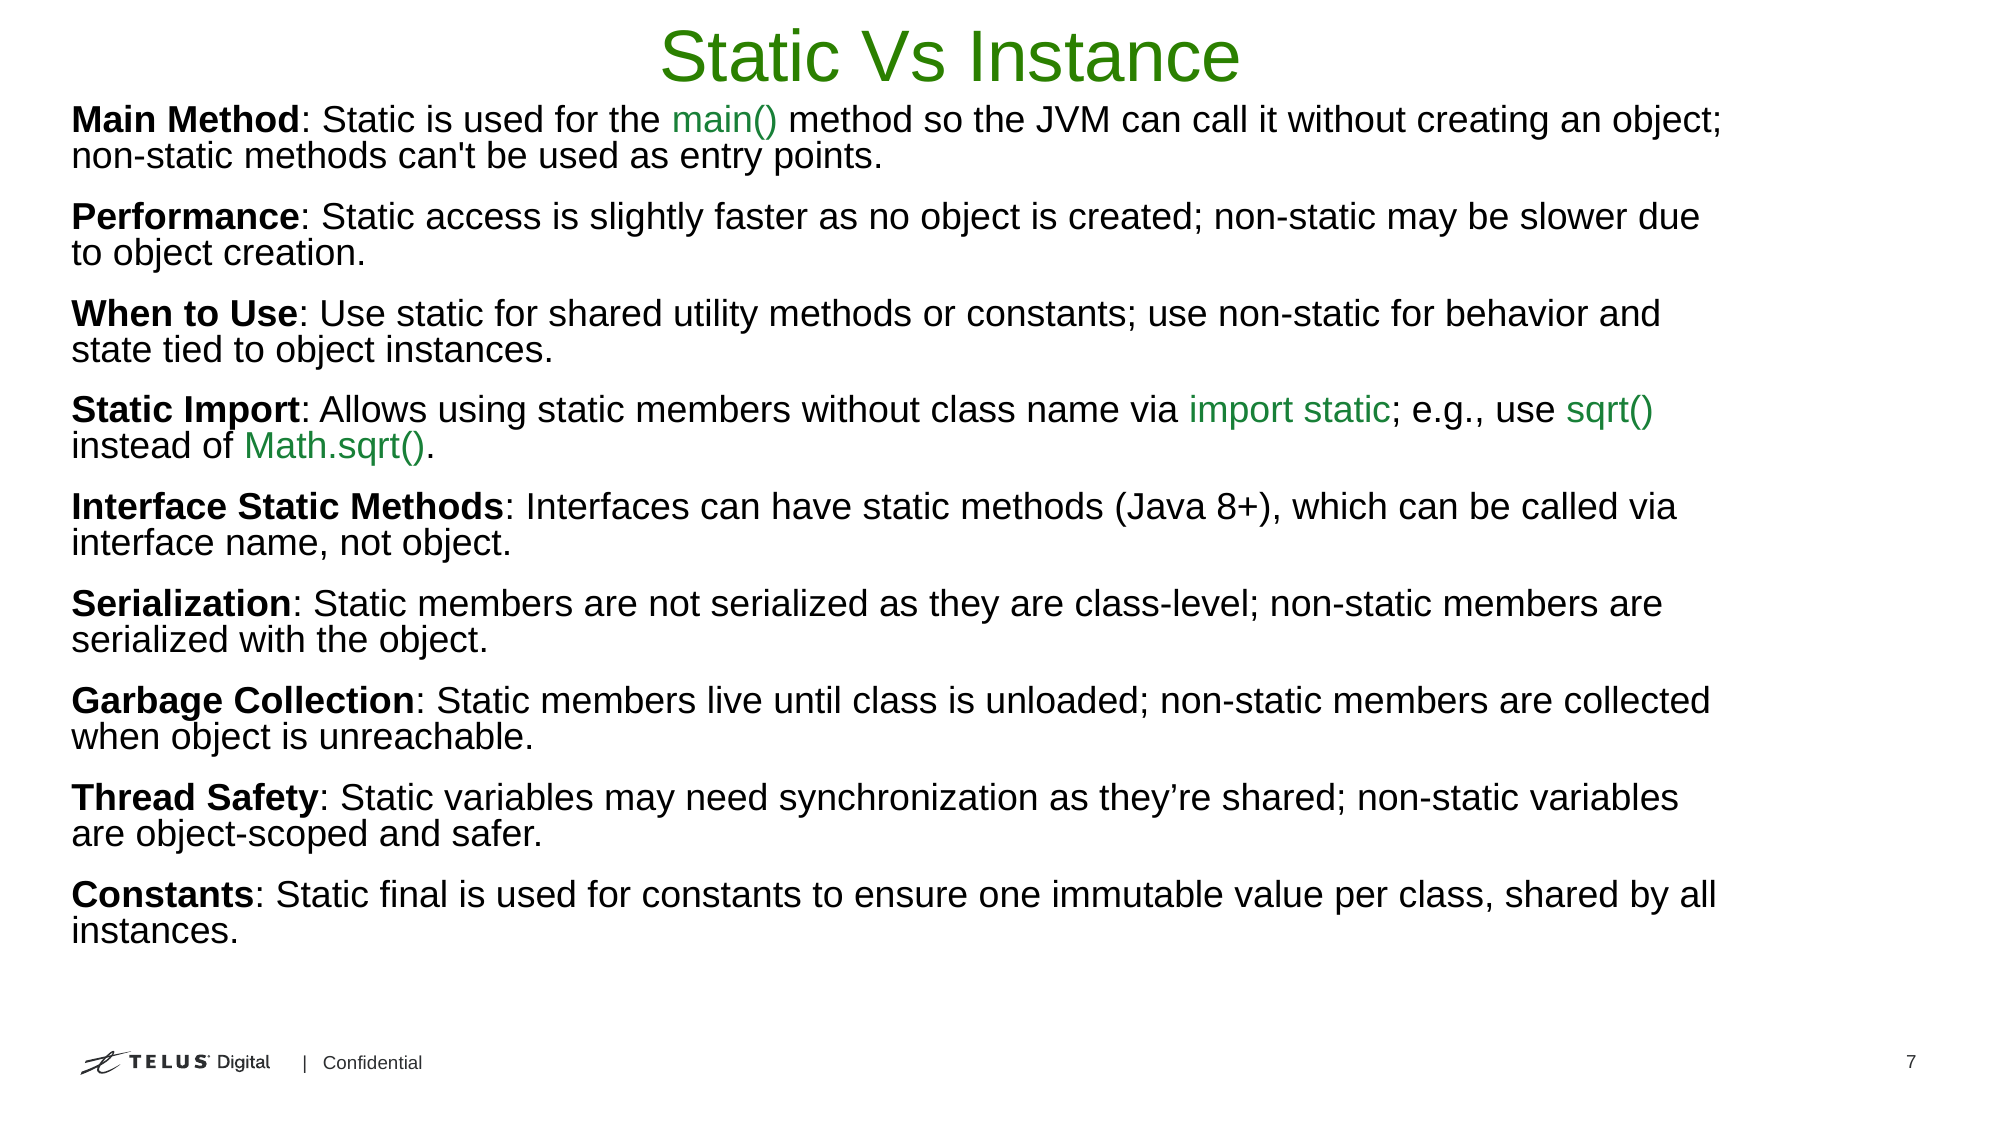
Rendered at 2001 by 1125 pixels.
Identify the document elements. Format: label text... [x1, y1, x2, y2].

list Main Method: Static is used for the main() method so the JVM can call it without creating an object; non-static methods can't be used as entry points. Performance: Static access is slightly faster as no object is created; non-static may be slower due to object creation. When to Use: Use static for shared utility methods or constants; use non-static for behavior and state tied to object instances. Static Import: Allows using static members without class name via import static; e.g., use sqrt() instead of Math.sqrt(). Interface Static Methods: Interfaces can have static methods (Java 8+), which can be called via interface name, not object. Serialization: Static members are not serialized as they are class-level; non-static members are serialized with the object. Garbage Collection: Static members live until class is unloaded; non-static members are collected when object is unreachable. Thread Safety: Static variables may need synchronization as they’re shared; non-static variables are object-scoped and safer. Constants: Static final is used for constants to ensure one immutable value per class, shared by all instances. [68, 103, 1742, 1018]
title Static Vs Instance [68, 18, 1834, 104]
